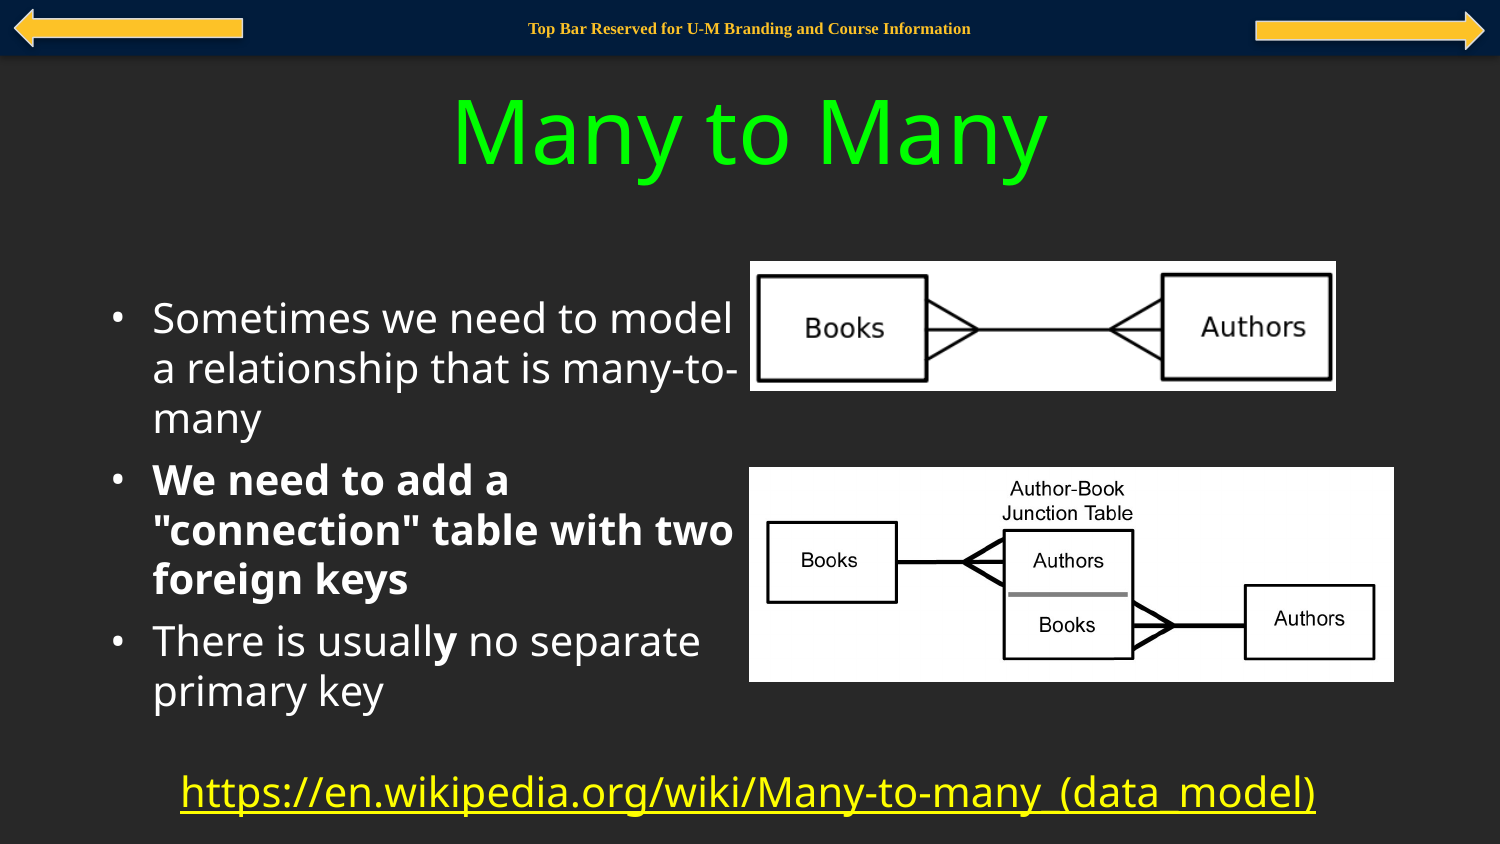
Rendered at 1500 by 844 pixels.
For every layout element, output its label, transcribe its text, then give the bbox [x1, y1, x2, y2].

title Many to Many [106, 22, 1393, 235]
text_box https://en.wikipedia.org/wiki/Many-to-many_(data_model) [49, 765, 1446, 823]
list Sometimes we need to model a relationship that is many-to-many We need to add a "connection" table with two foreign keys There is usually no separate primary key [106, 240, 750, 765]
picture [749, 467, 1394, 682]
picture [749, 260, 1336, 392]
